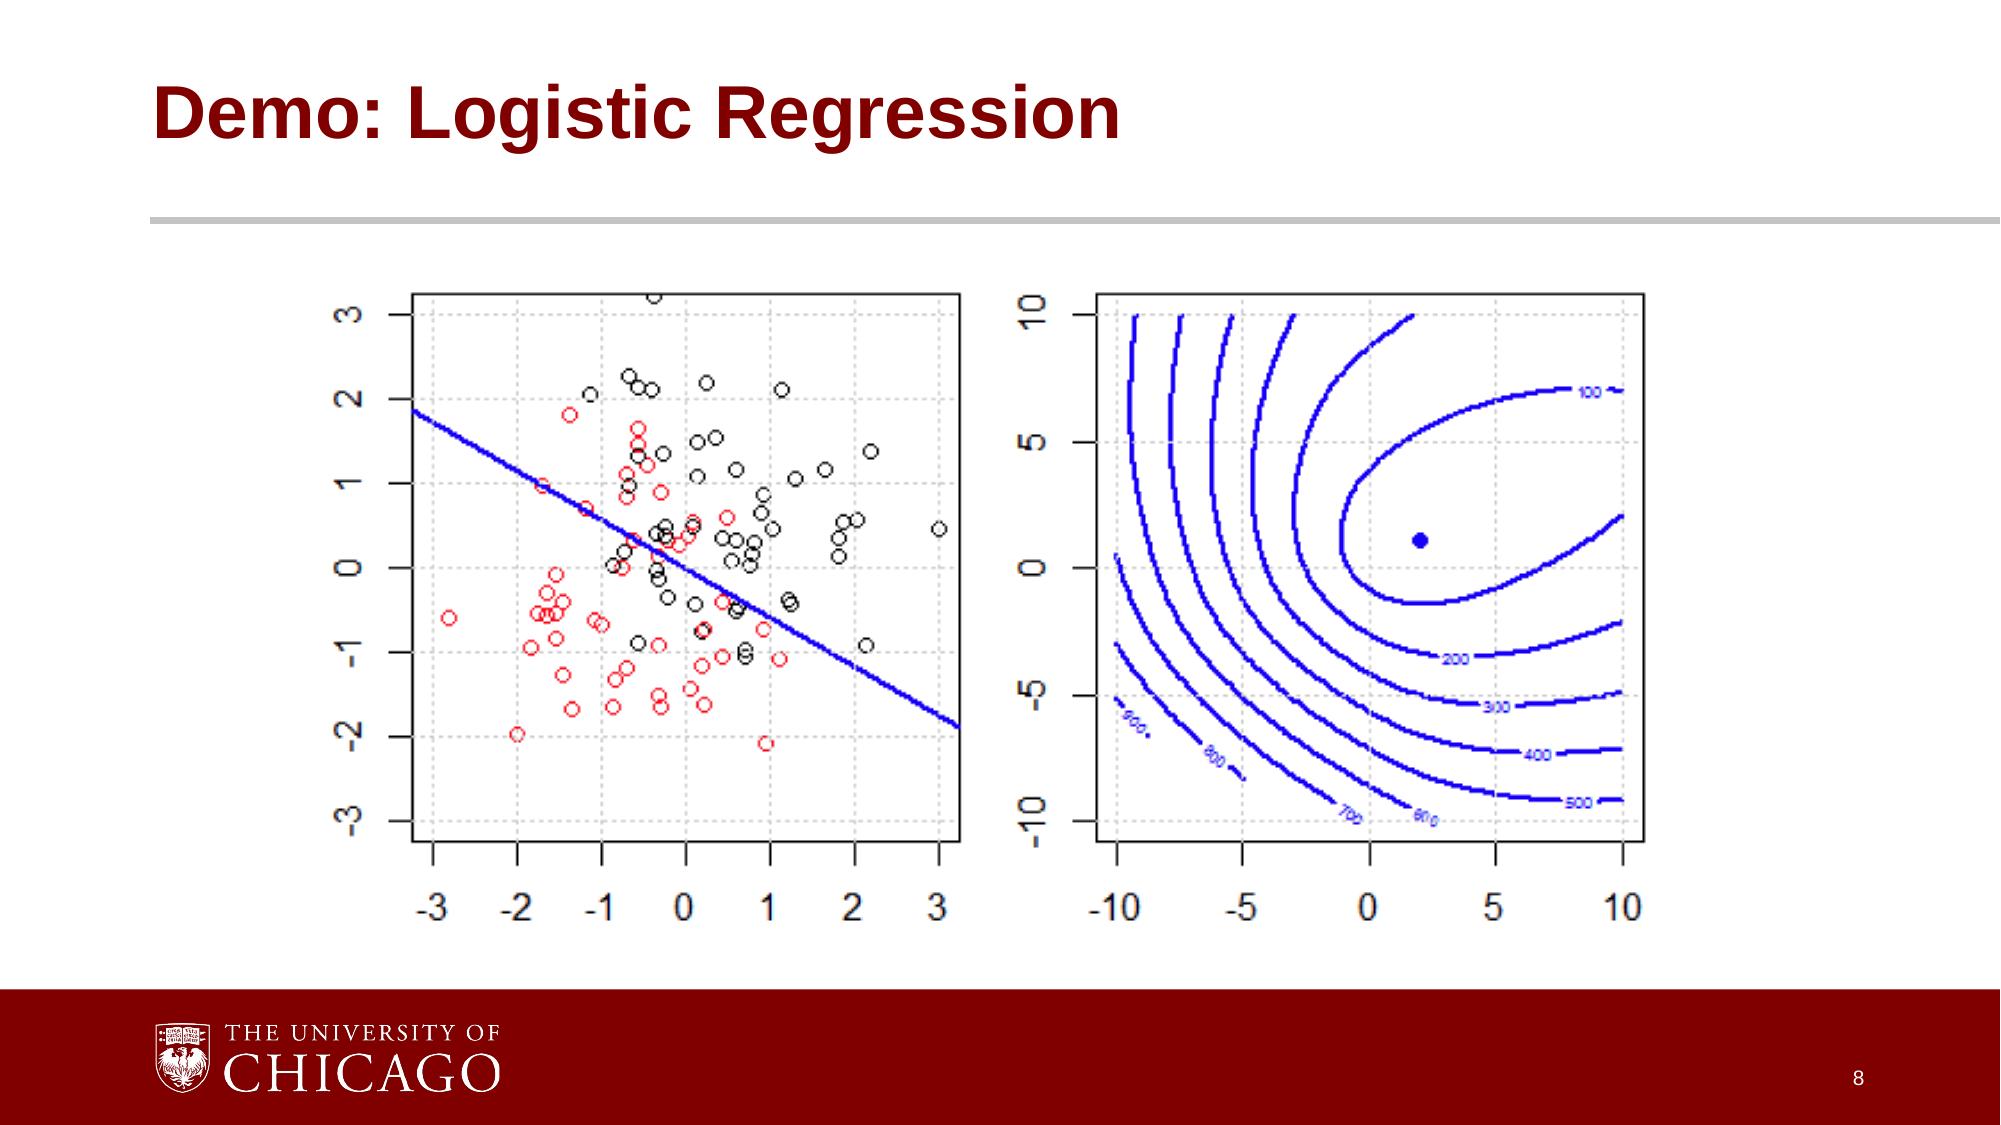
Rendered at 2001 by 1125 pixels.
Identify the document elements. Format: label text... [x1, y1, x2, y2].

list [319, 253, 1681, 936]
title Demo: Logistic Regression [137, 0, 1863, 218]
slide_number 8 [1412, 1046, 1880, 1107]
